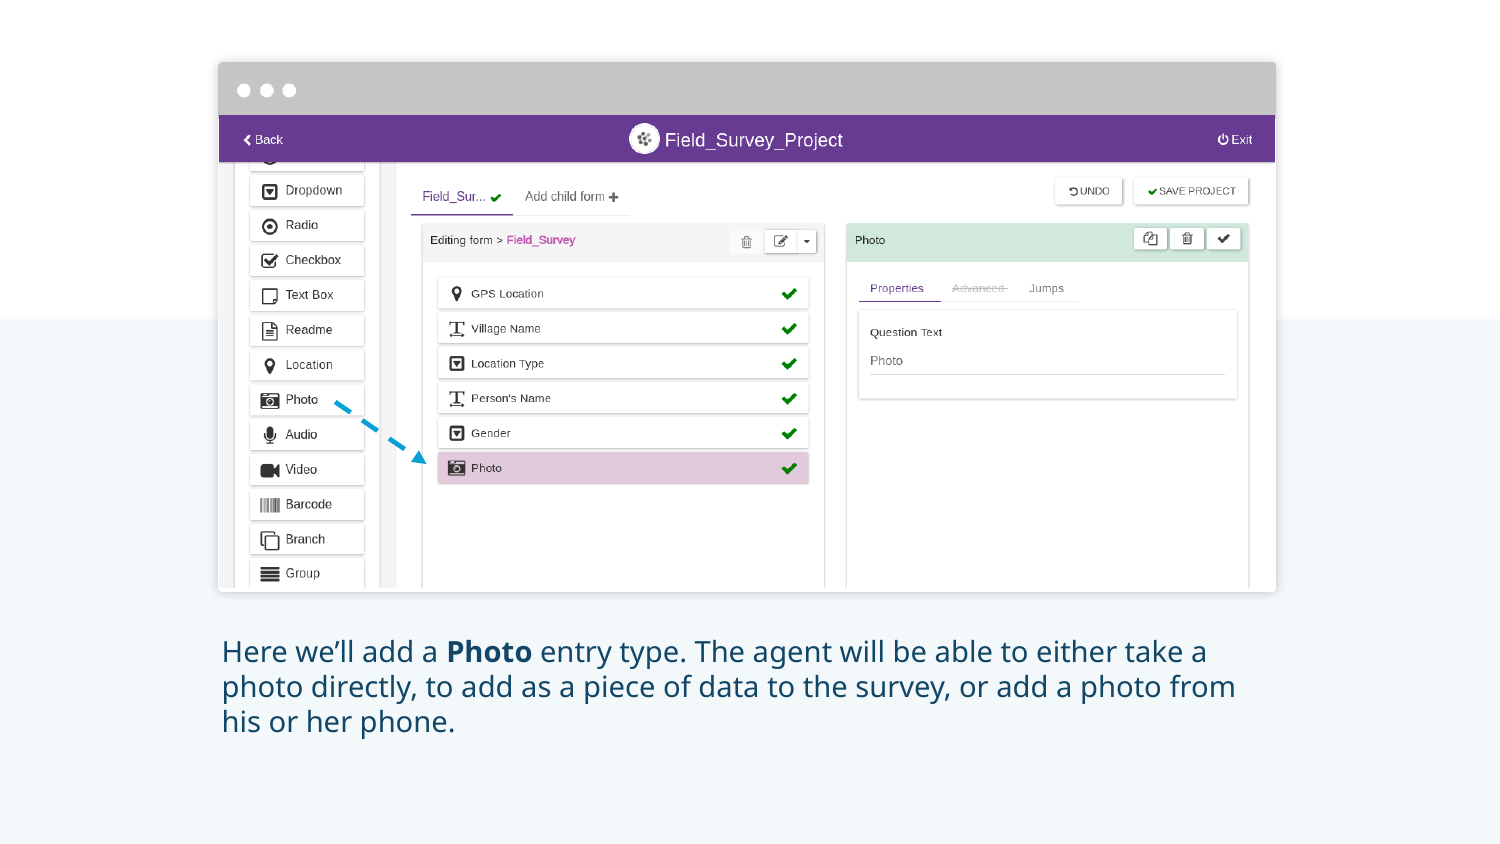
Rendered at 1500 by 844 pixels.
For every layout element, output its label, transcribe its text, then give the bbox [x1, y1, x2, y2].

text_box Here we’ll add a Photo entry type. The agent will be able to either take a photo directly, to add as a piece of data to the survey, or add a photo from his or her phone. [206, 689, 1263, 825]
text_box [0, 319, 1500, 844]
picture [124, 0, 1377, 681]
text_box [334, 401, 427, 465]
